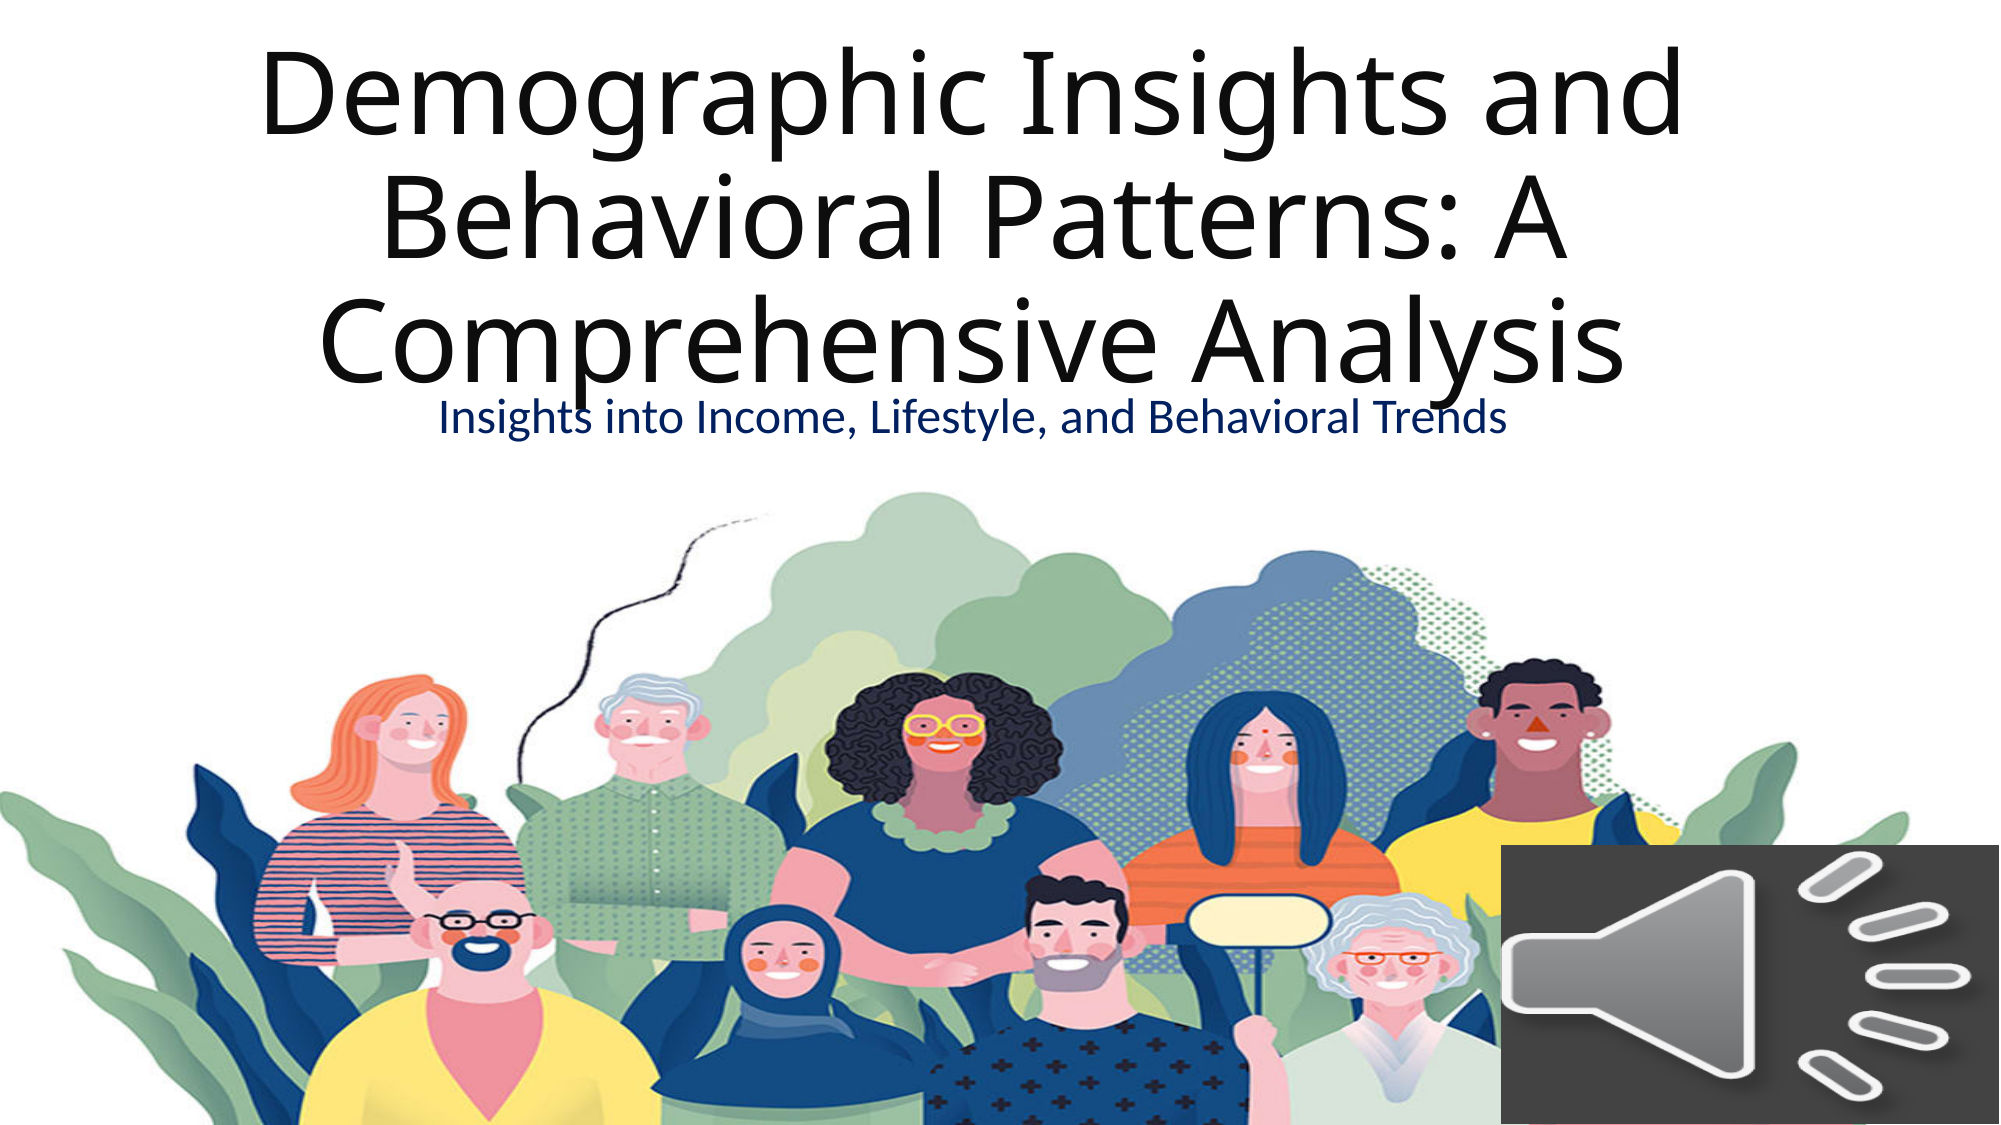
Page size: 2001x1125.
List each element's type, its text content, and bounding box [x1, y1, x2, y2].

title Demographic Insights and Behavioral Patterns: A Comprehensive Analysis [222, 23, 1723, 383]
picture [0, 383, 2000, 1125]
